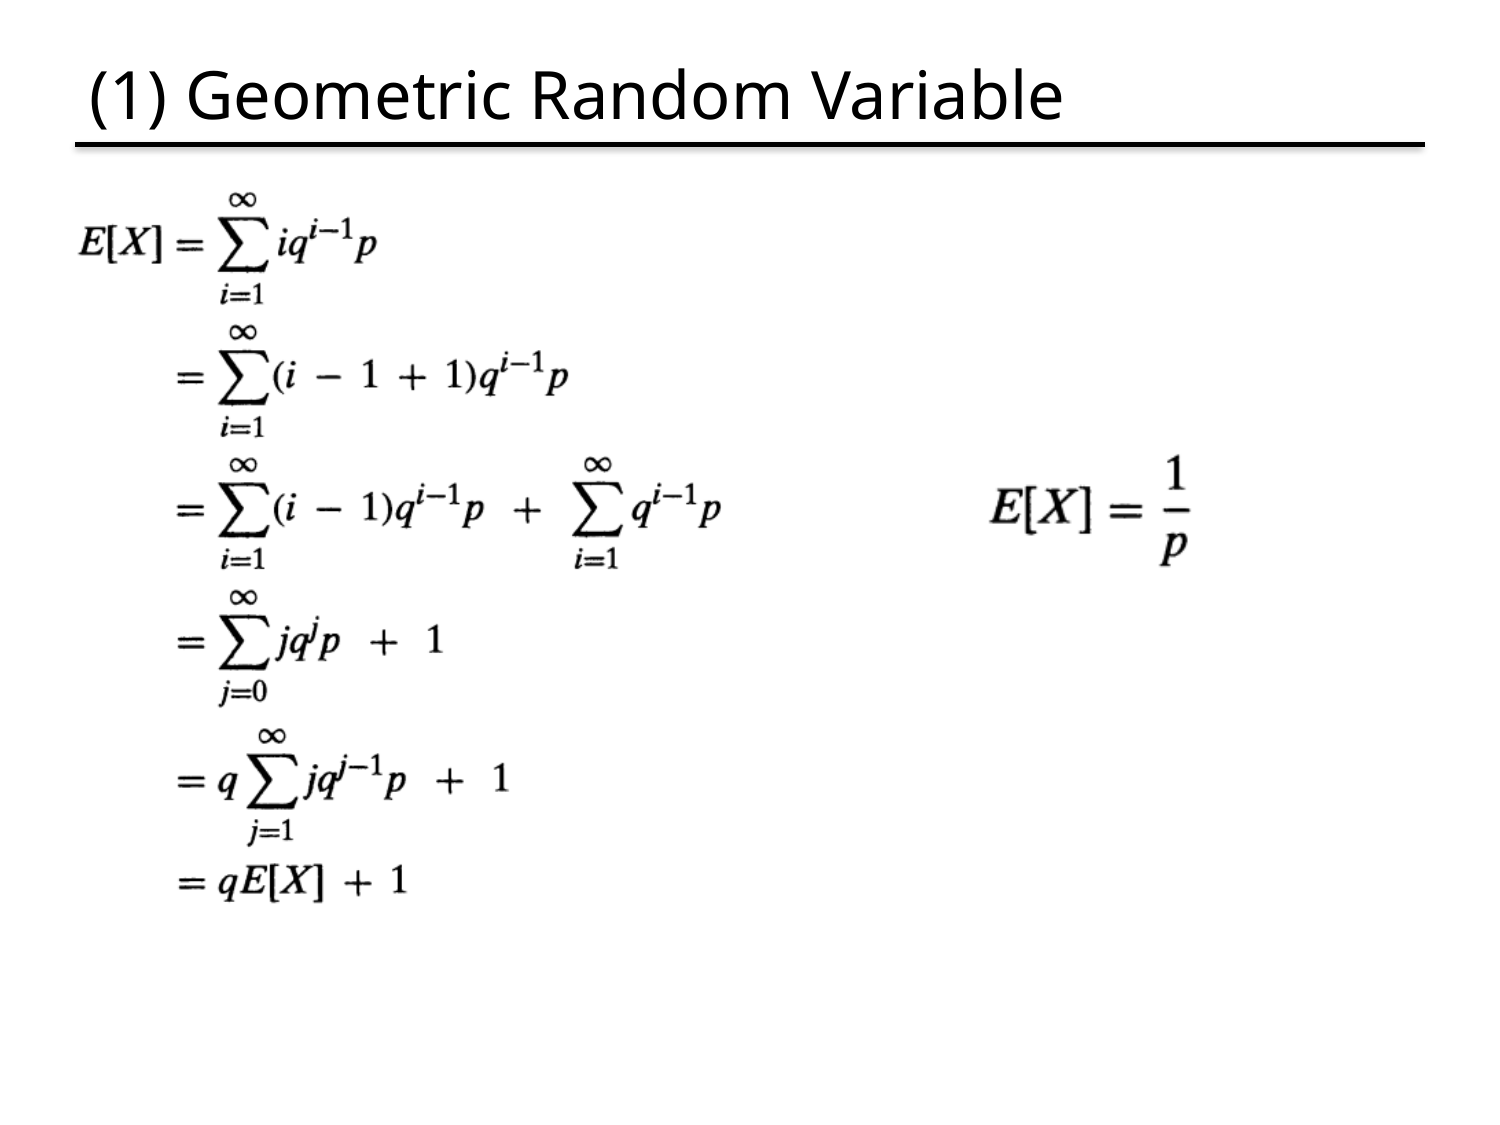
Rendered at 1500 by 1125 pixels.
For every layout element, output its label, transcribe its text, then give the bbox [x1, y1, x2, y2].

title (1) Geometric Random Variable [75, 45, 1425, 145]
picture [74, 184, 730, 913]
picture [980, 436, 1208, 578]
